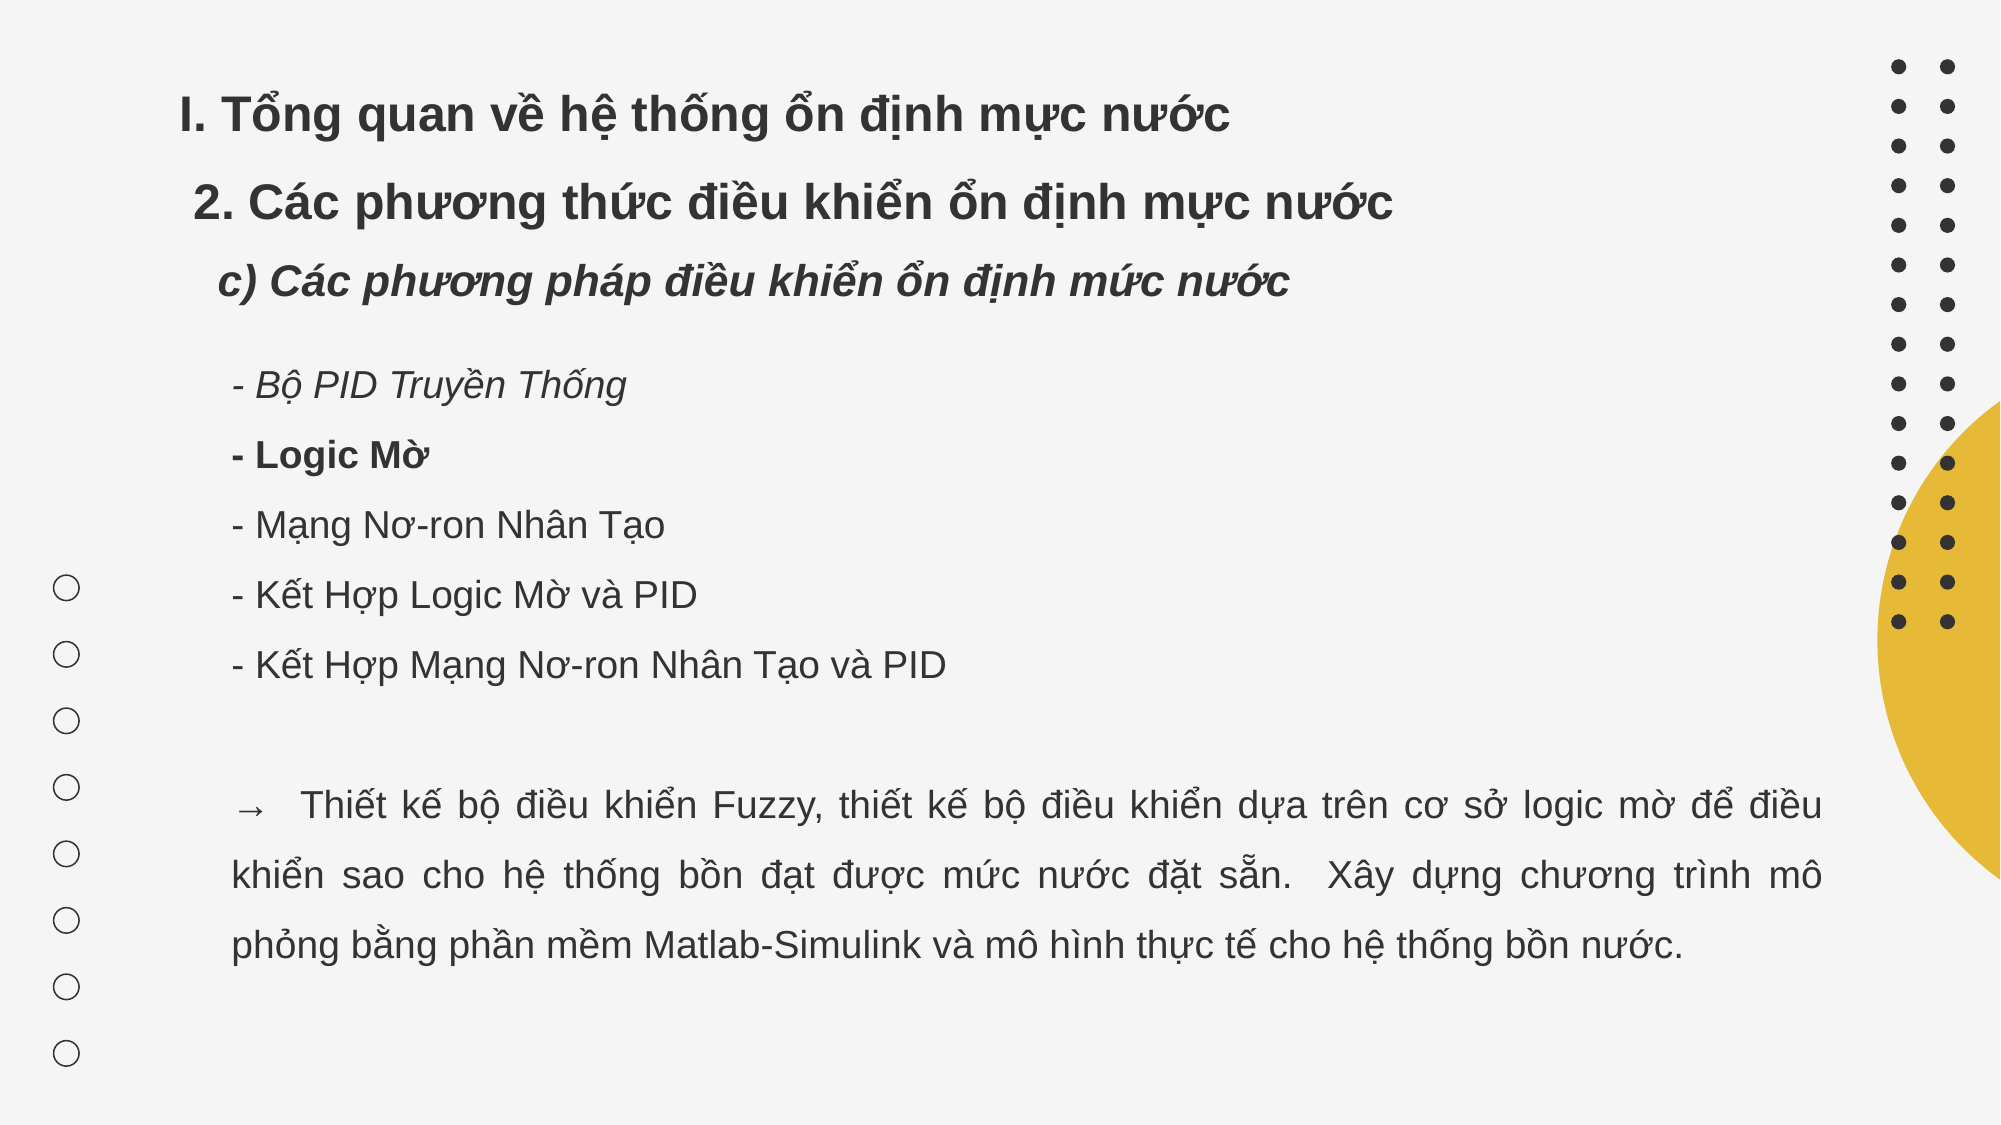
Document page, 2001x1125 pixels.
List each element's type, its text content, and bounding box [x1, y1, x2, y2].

text_box 2. Các phương thức điều khiển ổn định mực nước [159, 144, 1845, 271]
subtitle - Bộ PID Truyền Thống - Logic Mờ - Mạng Nơ-ron Nhân Tạo - Kết Hợp Logic Mờ và PID - Kết Hợp Mạng Nơ-ron Nhân Tạo và PID → Thiết kế bộ điều khiển Fuzzy, thiết kế bộ điều khiển dựa trên cơ sở logic mờ để điều khiển sao cho hệ thống bồn đạt được mức nước đặt sẵn. Xây dựng chương trình mô phỏng bằng phần mềm Matlab-Simulink và mô hình thực tế cho hệ thống bồn nước. [211, 354, 1845, 1061]
text_box c) Các phương pháp điều khiển ổn định mức nước [185, 228, 1871, 354]
title I. Tổng quan về hệ thống ổn định mực nước [159, 57, 1845, 144]
